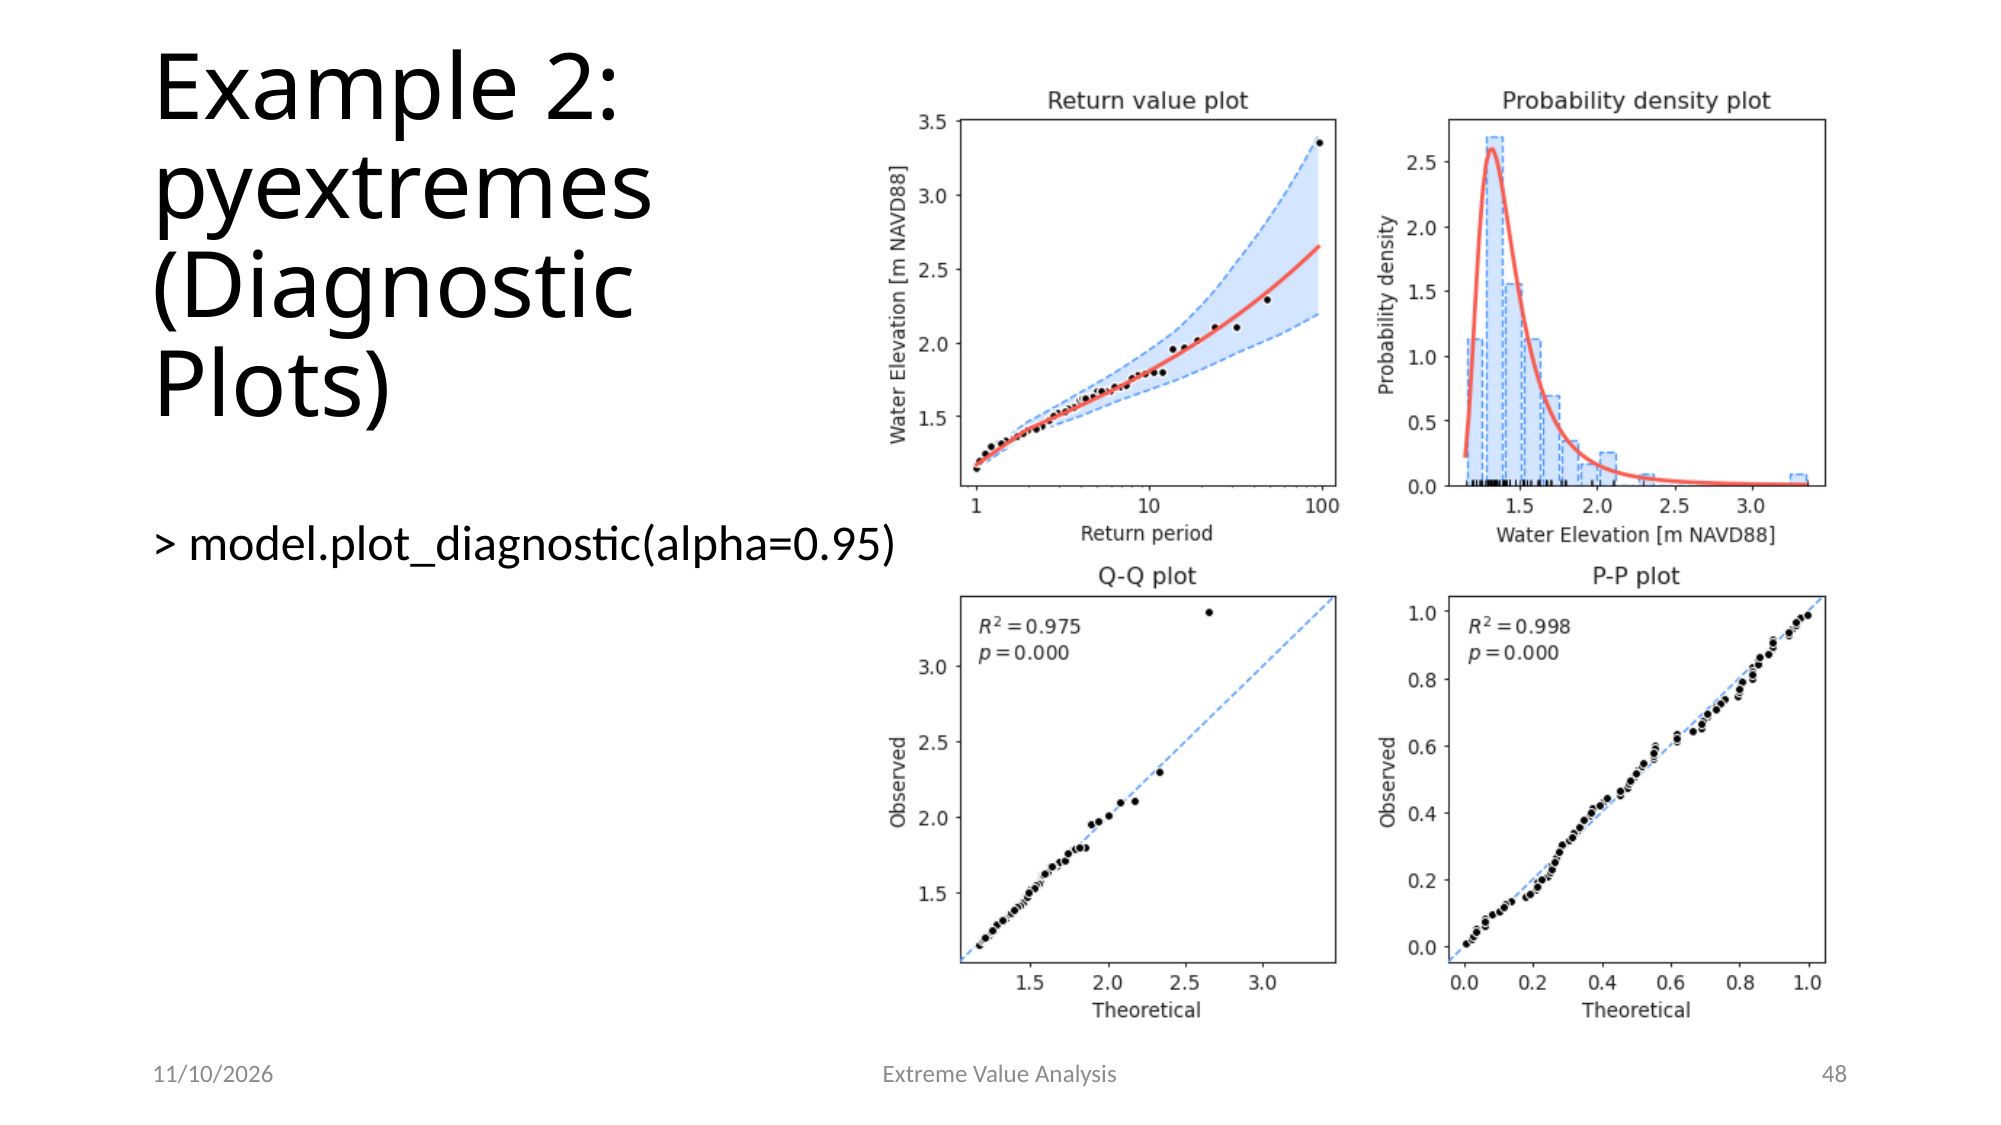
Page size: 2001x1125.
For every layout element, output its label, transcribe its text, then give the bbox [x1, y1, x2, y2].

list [876, 77, 1838, 1035]
footer Extreme Value Analysis [662, 1042, 1338, 1103]
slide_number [137, 1042, 588, 1103]
title Example 2: pyextremes (Diagnostic Plots) [137, 59, 877, 418]
slide_number 48 [1412, 1042, 1863, 1103]
text_box > model.plot_diagnostic(alpha=0.95) [137, 503, 876, 579]
